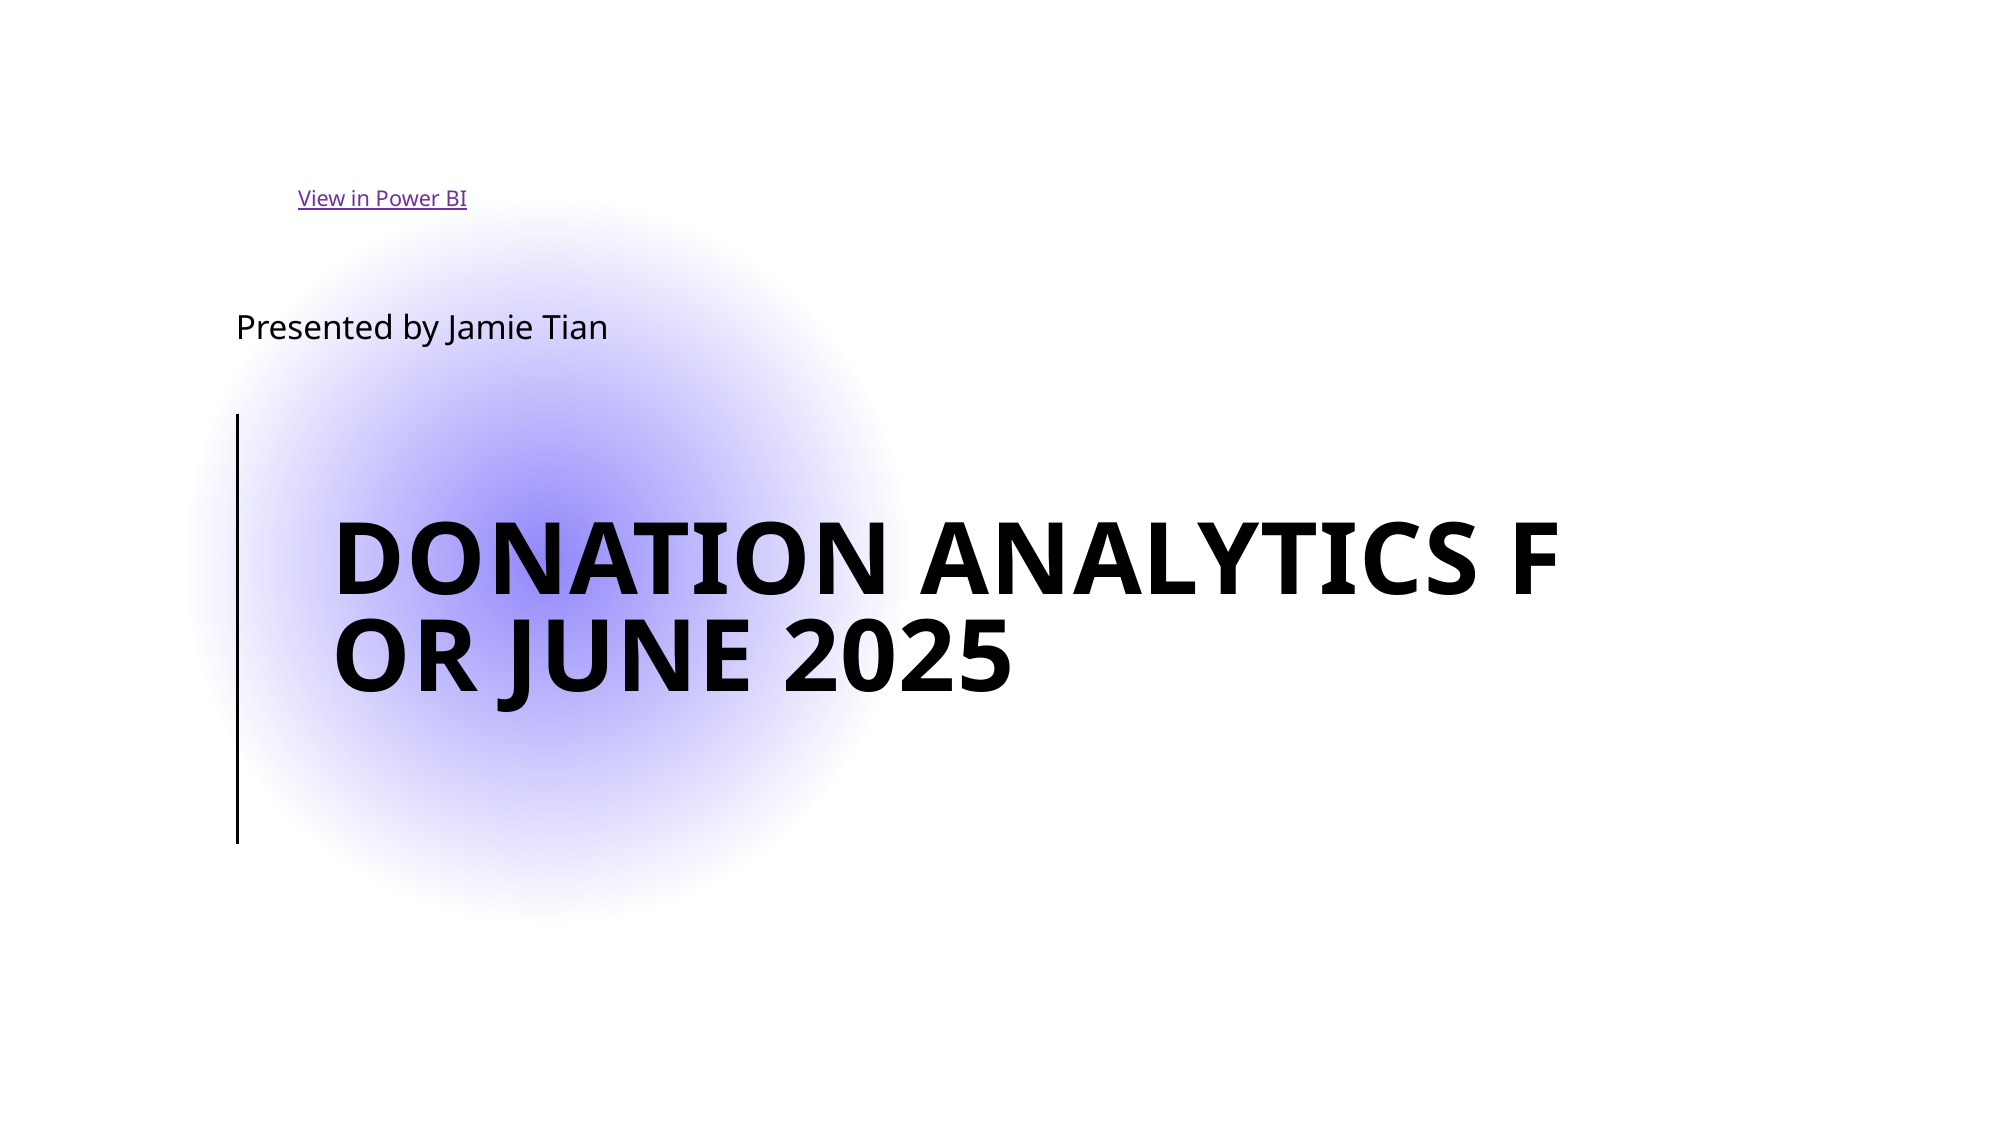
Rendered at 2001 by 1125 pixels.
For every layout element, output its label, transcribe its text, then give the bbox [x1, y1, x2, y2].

picture [182, 196, 911, 925]
title Donation Analytics for June 2025 [316, 459, 1593, 718]
text_box View in Power BI [283, 177, 528, 219]
list Presented by Jamie Tian [220, 283, 717, 373]
